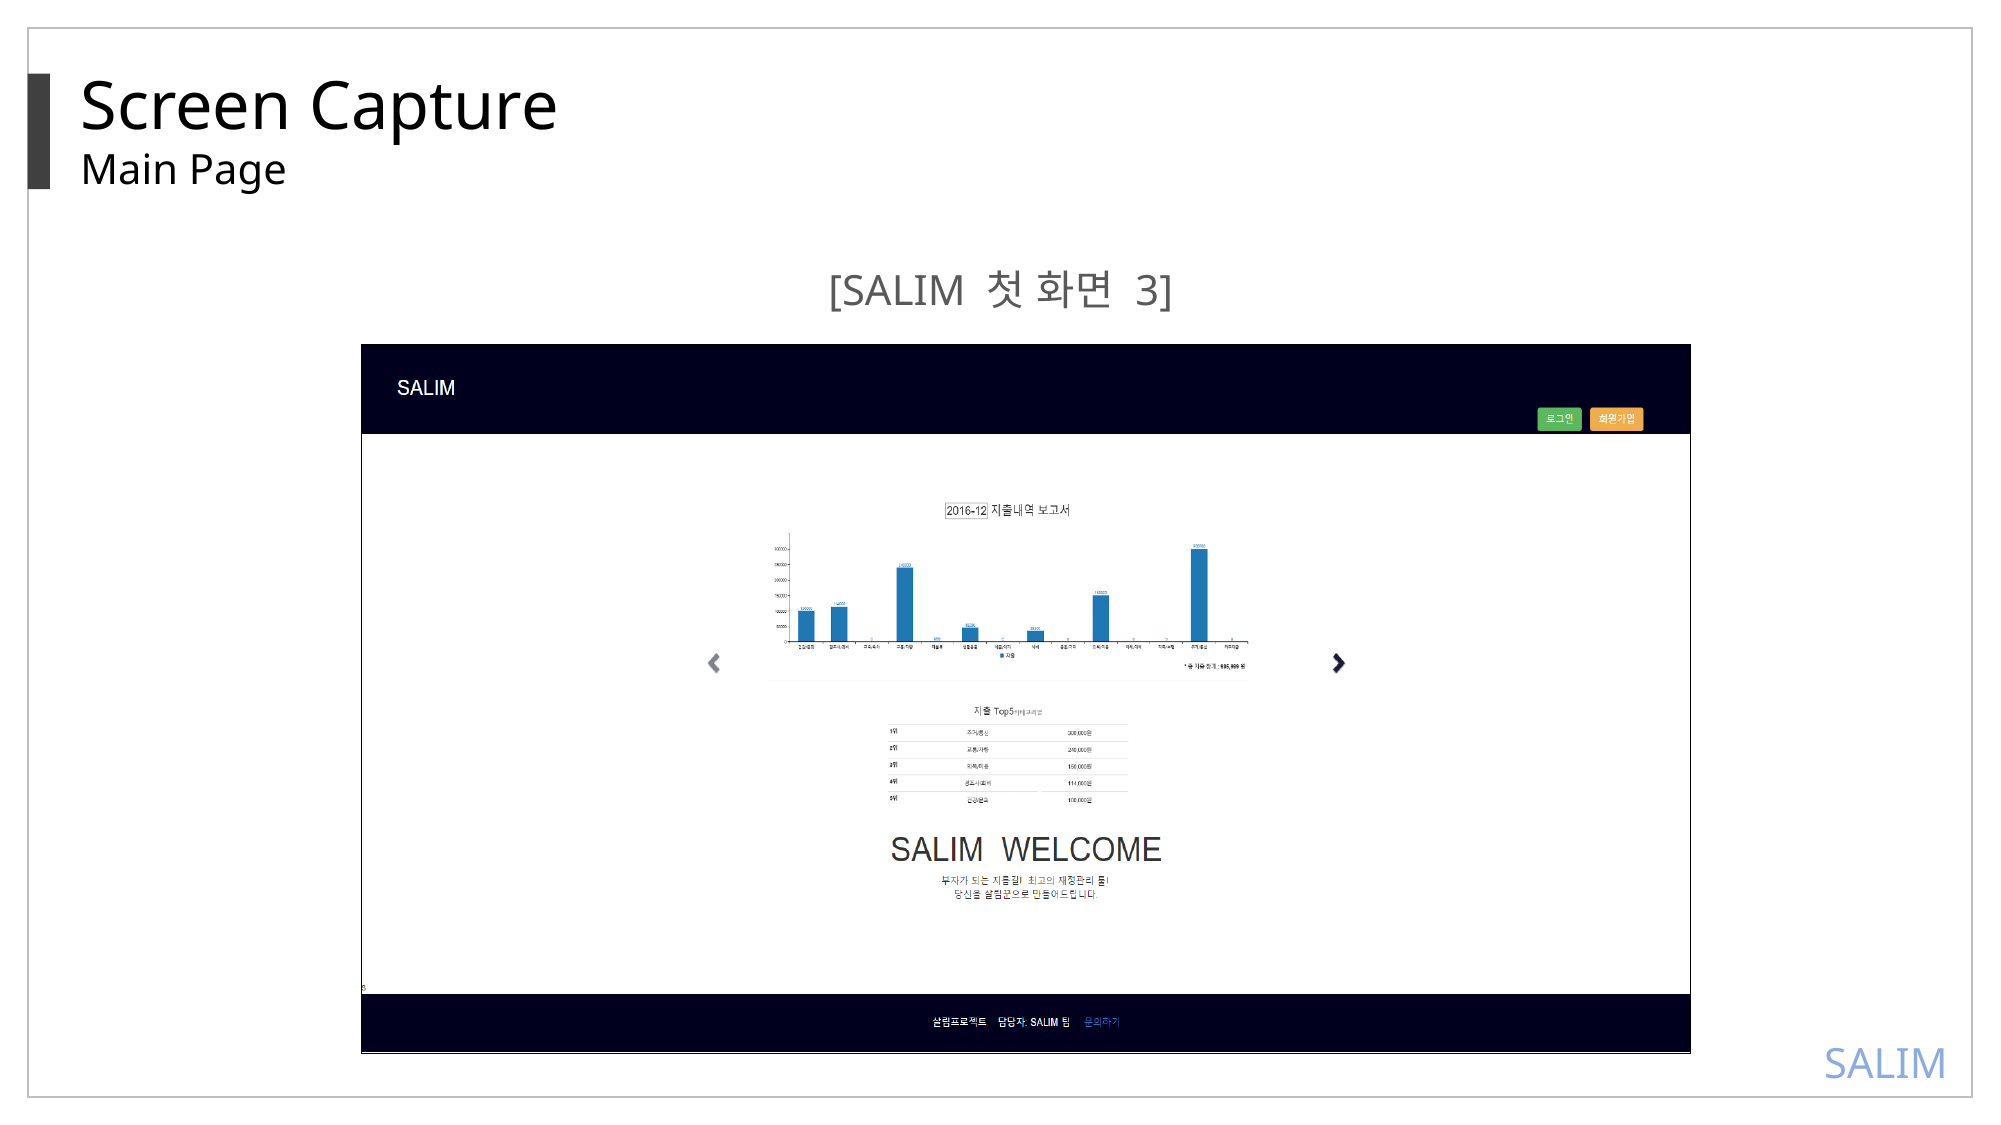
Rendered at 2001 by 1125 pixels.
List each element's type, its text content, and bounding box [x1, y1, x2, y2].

text_box [27, 73, 51, 190]
text_box Screen Capture Main Page [65, 55, 863, 201]
text_box [27, 27, 1973, 1098]
text_box [SALIM 첫 화면 3] [803, 256, 1198, 322]
picture [361, 344, 1691, 1054]
text_box SALIM [1800, 1029, 1972, 1095]
